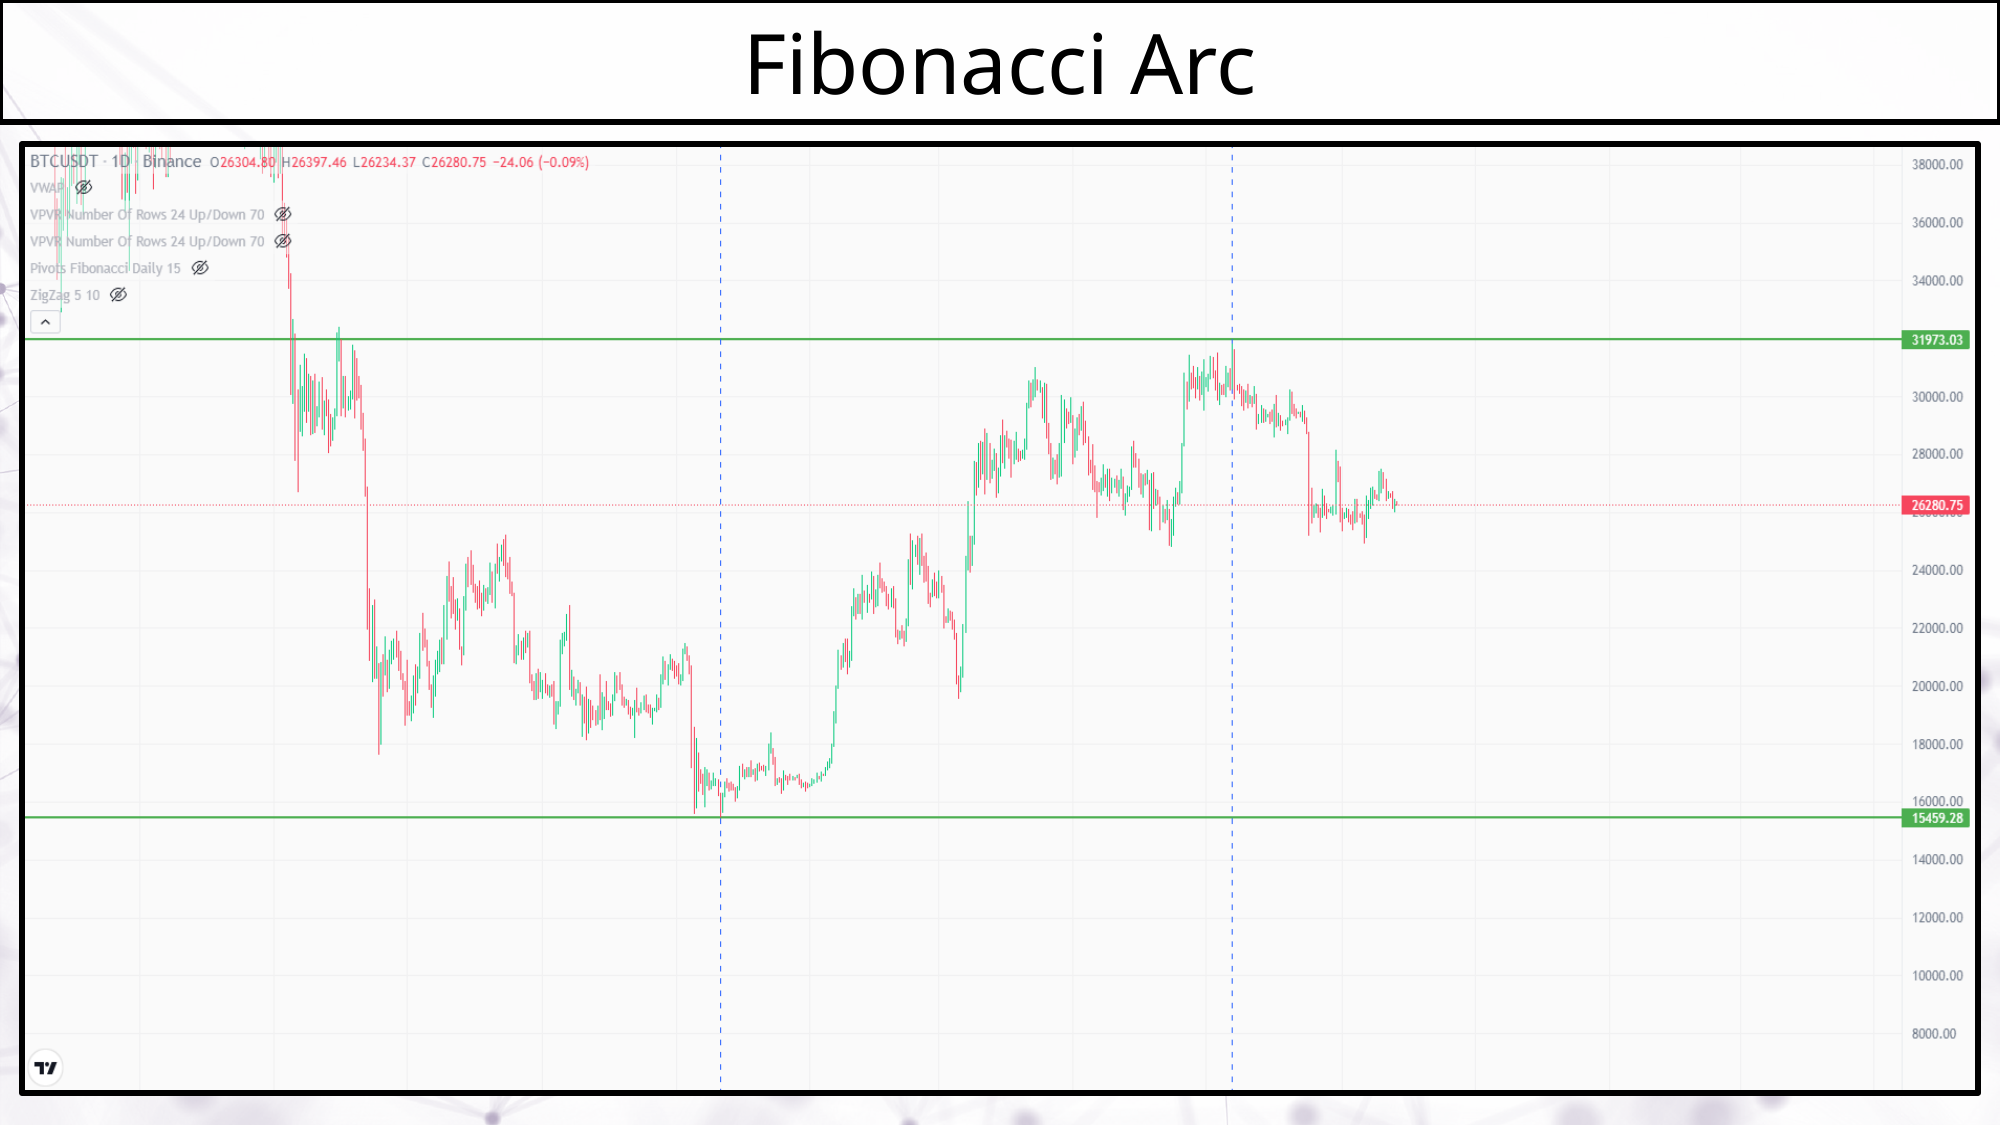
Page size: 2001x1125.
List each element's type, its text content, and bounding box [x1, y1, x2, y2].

picture [24, 146, 1976, 1091]
title Fibonacci Arc [0, 0, 2000, 123]
